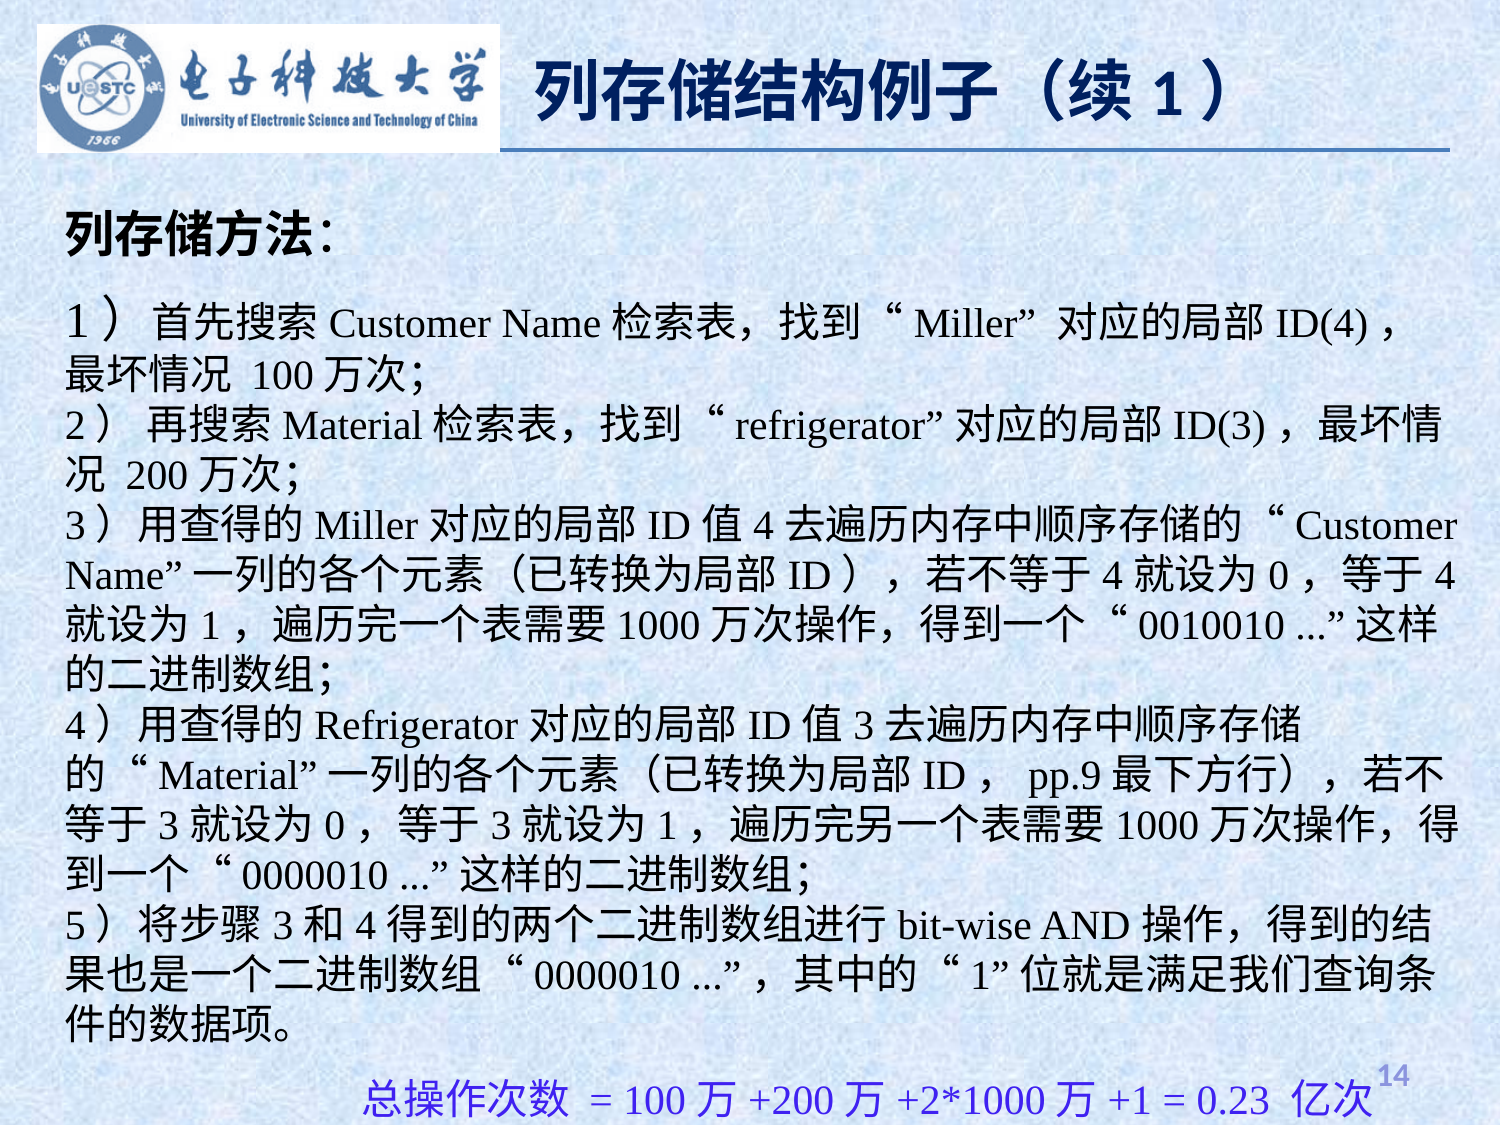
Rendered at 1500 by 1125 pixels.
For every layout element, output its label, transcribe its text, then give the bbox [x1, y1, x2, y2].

picture [0, 0, 1500, 1125]
text_box 列存储方法： 1）首先搜索Customer Name检索表，找到“Miller” 对应的局部ID(4)，最坏情况 100万次； 2） 再搜索Material检索表，找到“refrigerator”对应的局部ID(3)，最坏情况 200万次； 3）用查得的Miller对应的局部ID值4去遍历内存中顺序存储的“Customer Name”一列的各个元素（已转换为局部ID），若不等于4就设为0，等于4就设为1，遍历完一个表需要1000万次操作，得到一个“0010010 ...”这样的二进制数组； 4）用查得的Refrigerator对应的局部ID值3去遍历内存中顺序存储的“Material”一列的各个元素（已转换为局部ID，pp.9最下方行），若不等于3就设为0，等于3就设为1，遍历完另一个表需要1000万次操作，得到一个“0000010 ...”这样的二进制数组； 5）将步骤3和4得到的两个二进制数组进行bit-wise AND操作，得到的结果也是一个二进制数组“0000010 ...”，其中的“1”位就是满足我们查询条件的数据项。 总操作次数 = 100万+200万+2*1000万+1 = 0.23 亿次 [49, 195, 1475, 1125]
text_box 列存储结构例子（续1） [518, 41, 1432, 137]
